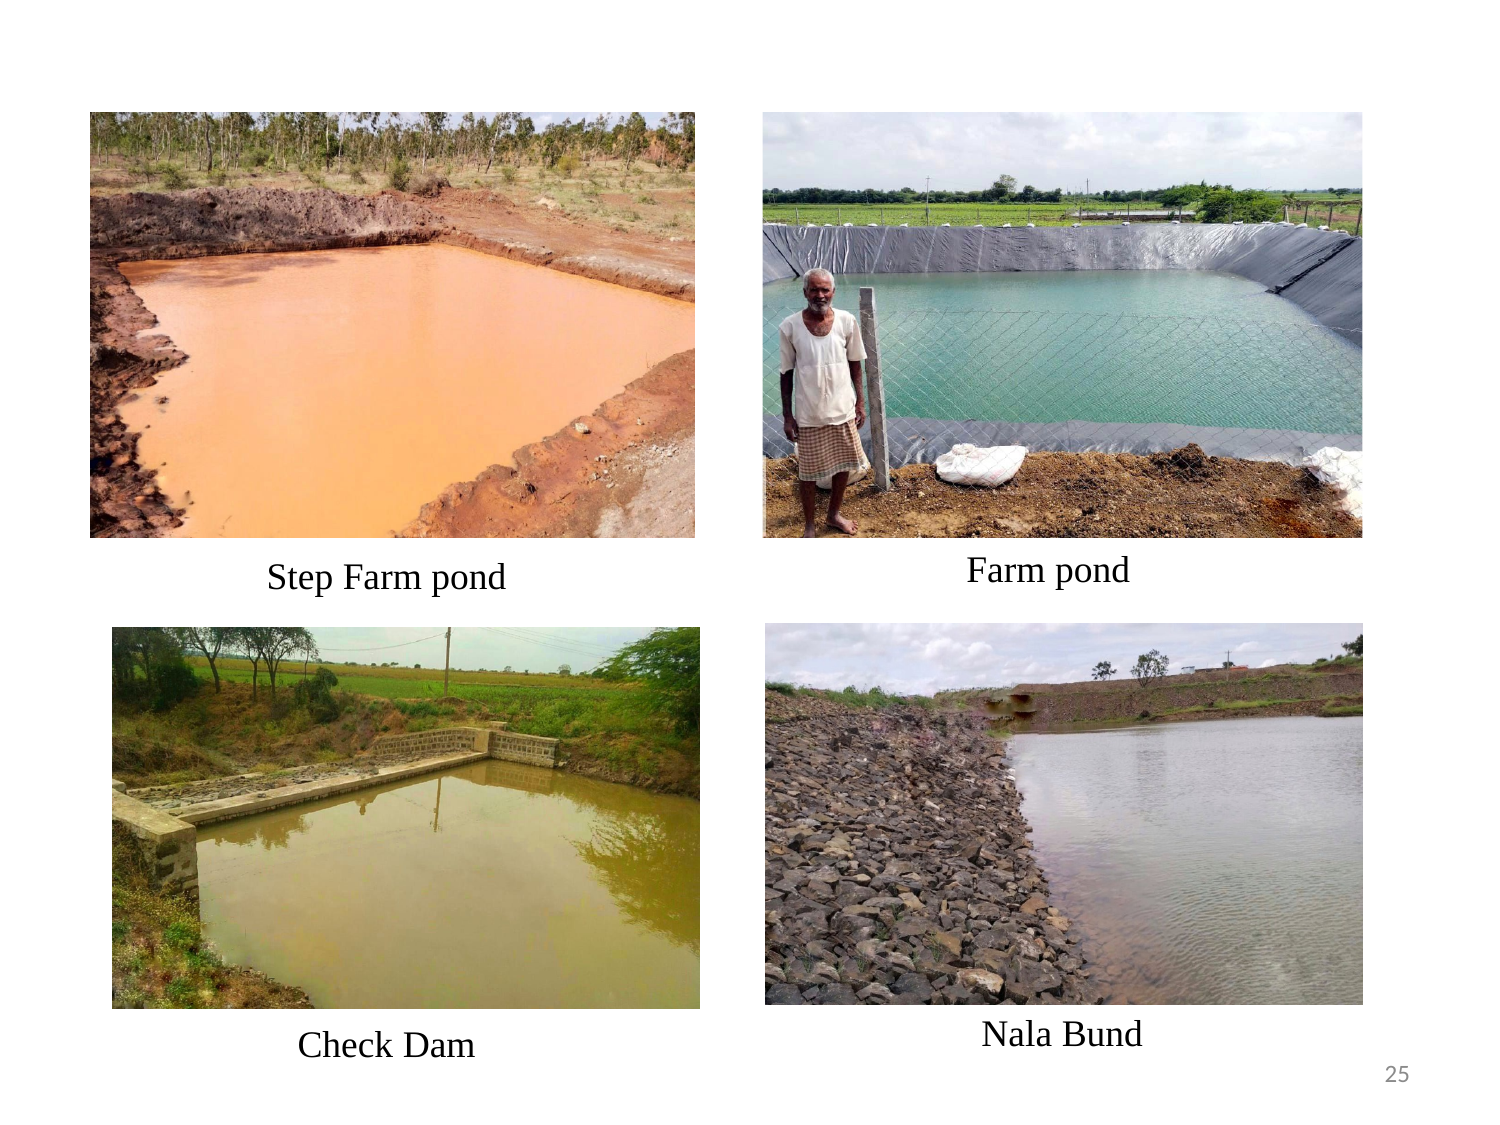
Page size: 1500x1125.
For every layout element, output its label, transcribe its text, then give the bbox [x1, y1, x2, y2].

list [89, 112, 695, 538]
picture [762, 112, 1363, 538]
slide_number 25 [1074, 1042, 1425, 1103]
text_box Nala Bund [966, 1013, 1159, 1062]
picture [112, 626, 701, 1009]
text_box Step Farm pond [251, 546, 522, 605]
text_box Farm pond [951, 546, 1146, 598]
picture [765, 622, 1363, 1005]
text_box Check Dam [282, 1017, 492, 1073]
